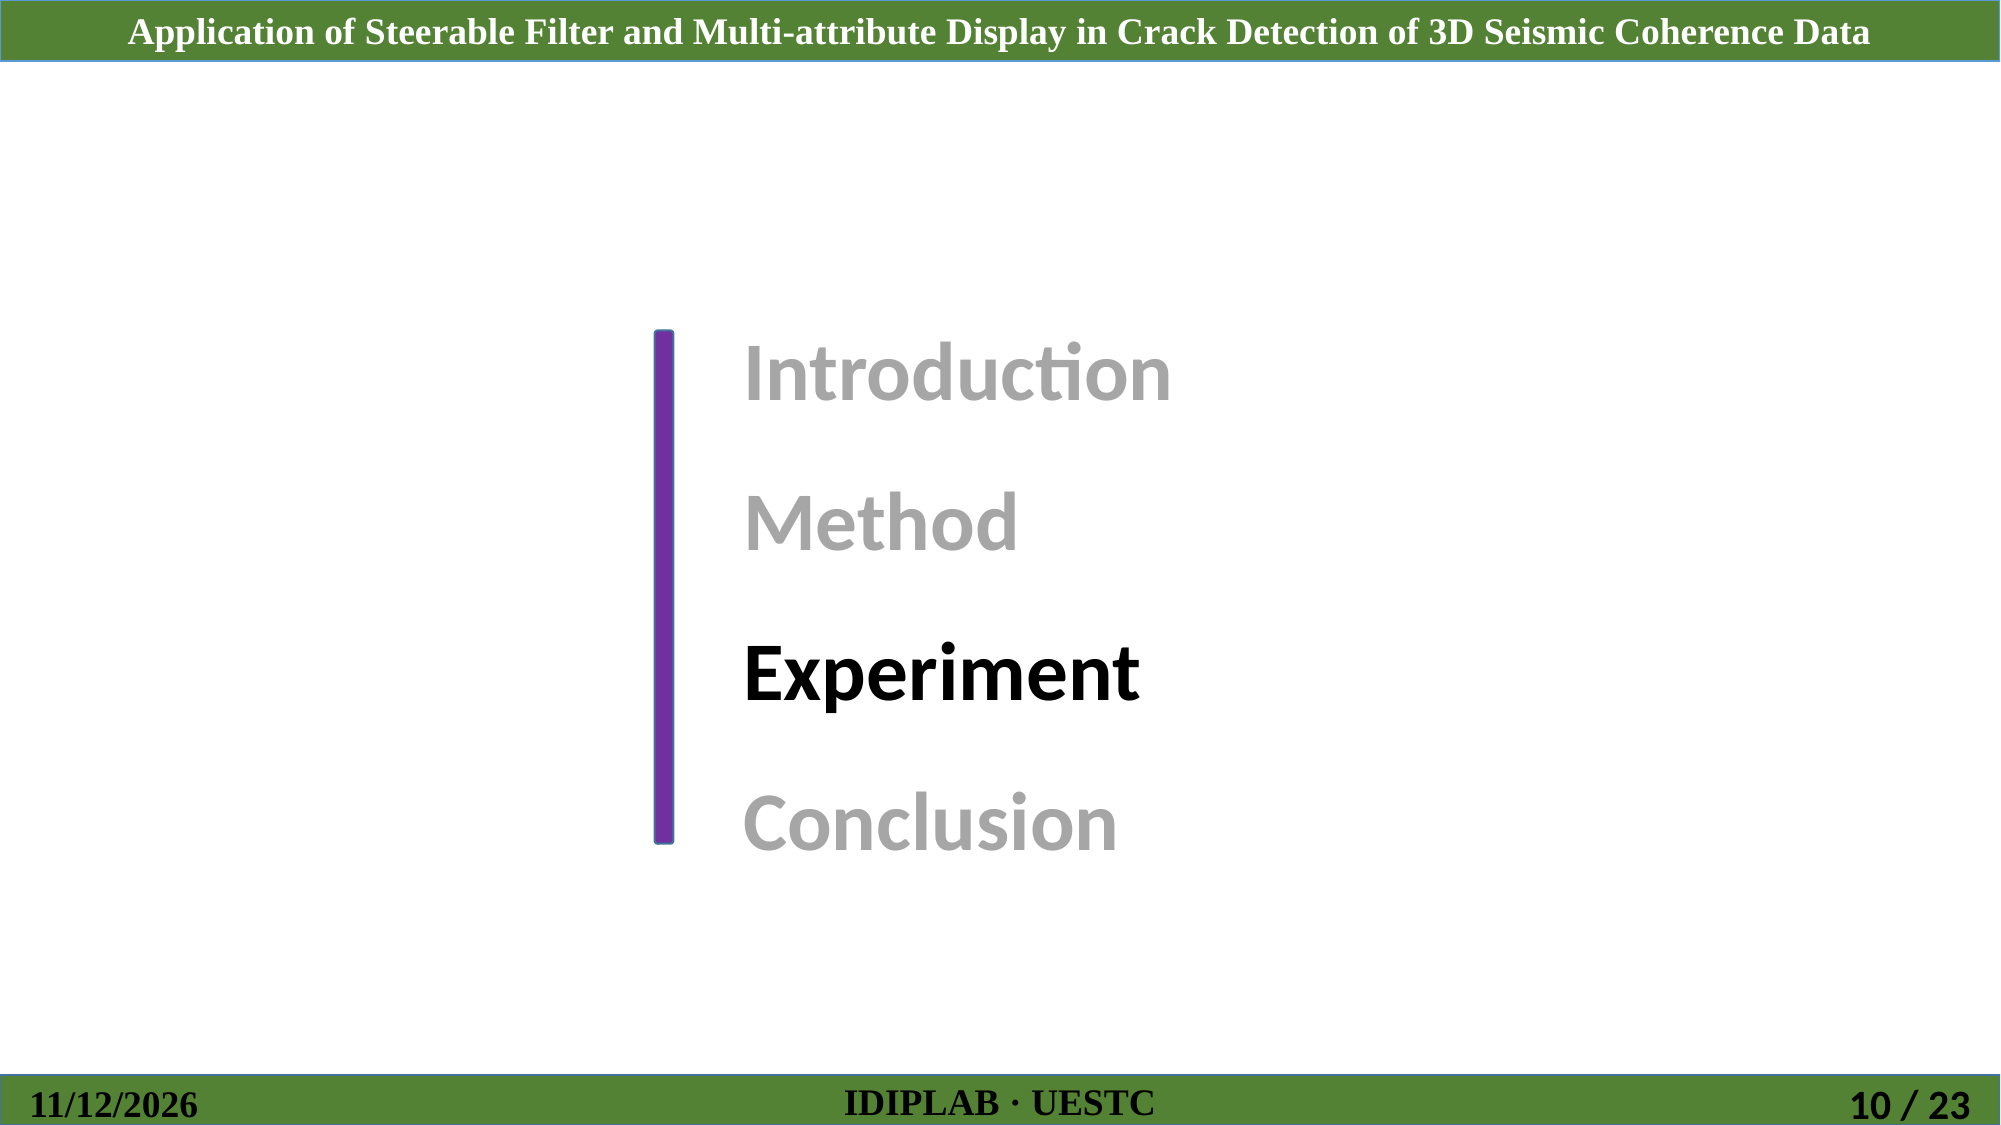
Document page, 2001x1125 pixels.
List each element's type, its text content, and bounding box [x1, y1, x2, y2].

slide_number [14, 1074, 465, 1125]
slide_number 10 / 23 [1535, 1076, 1986, 1125]
text_box Introduction Method Experiment Conclusion [728, 259, 1442, 875]
text_box [653, 329, 675, 845]
footer IDIPLAB · UESTC [662, 1070, 1338, 1125]
